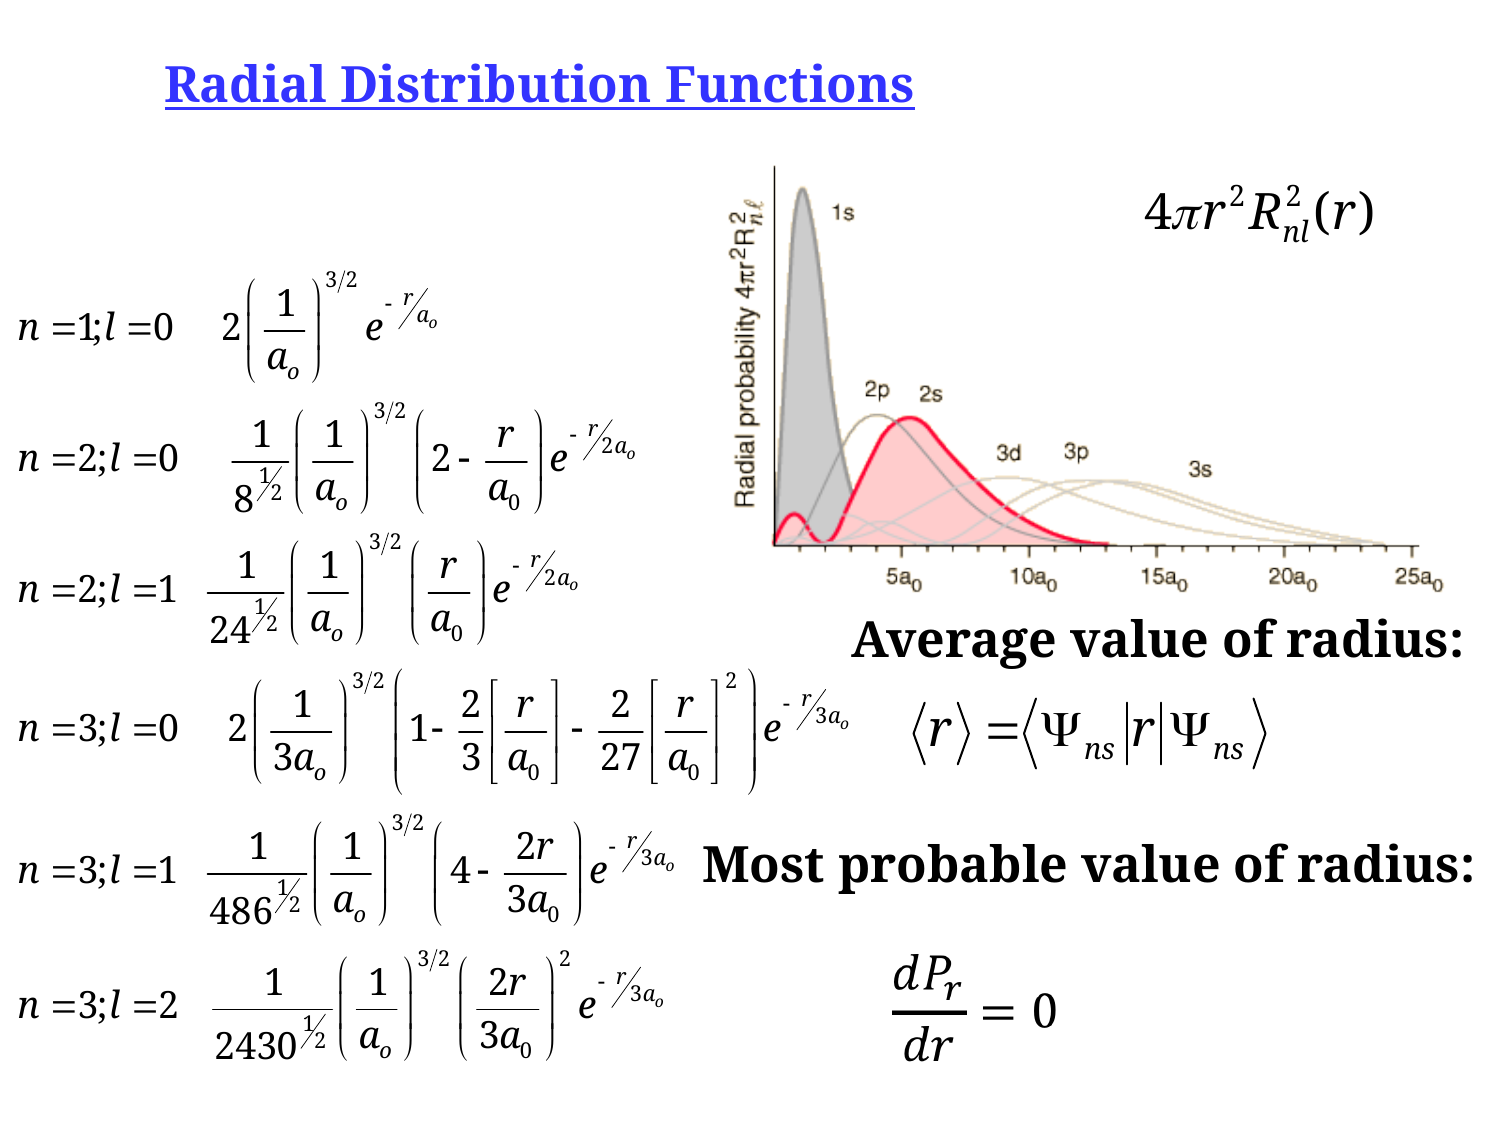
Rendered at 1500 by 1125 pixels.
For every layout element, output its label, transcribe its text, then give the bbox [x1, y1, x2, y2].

text_box [1173, 123, 1477, 440]
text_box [865, 947, 1426, 1063]
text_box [828, 599, 1488, 780]
text_box Most probable value of radius: [865, 824, 1491, 900]
text_box Radial Distribution Functions [150, 45, 1313, 121]
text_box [12, 261, 861, 1076]
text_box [1137, 174, 1384, 255]
picture [712, 137, 1463, 599]
